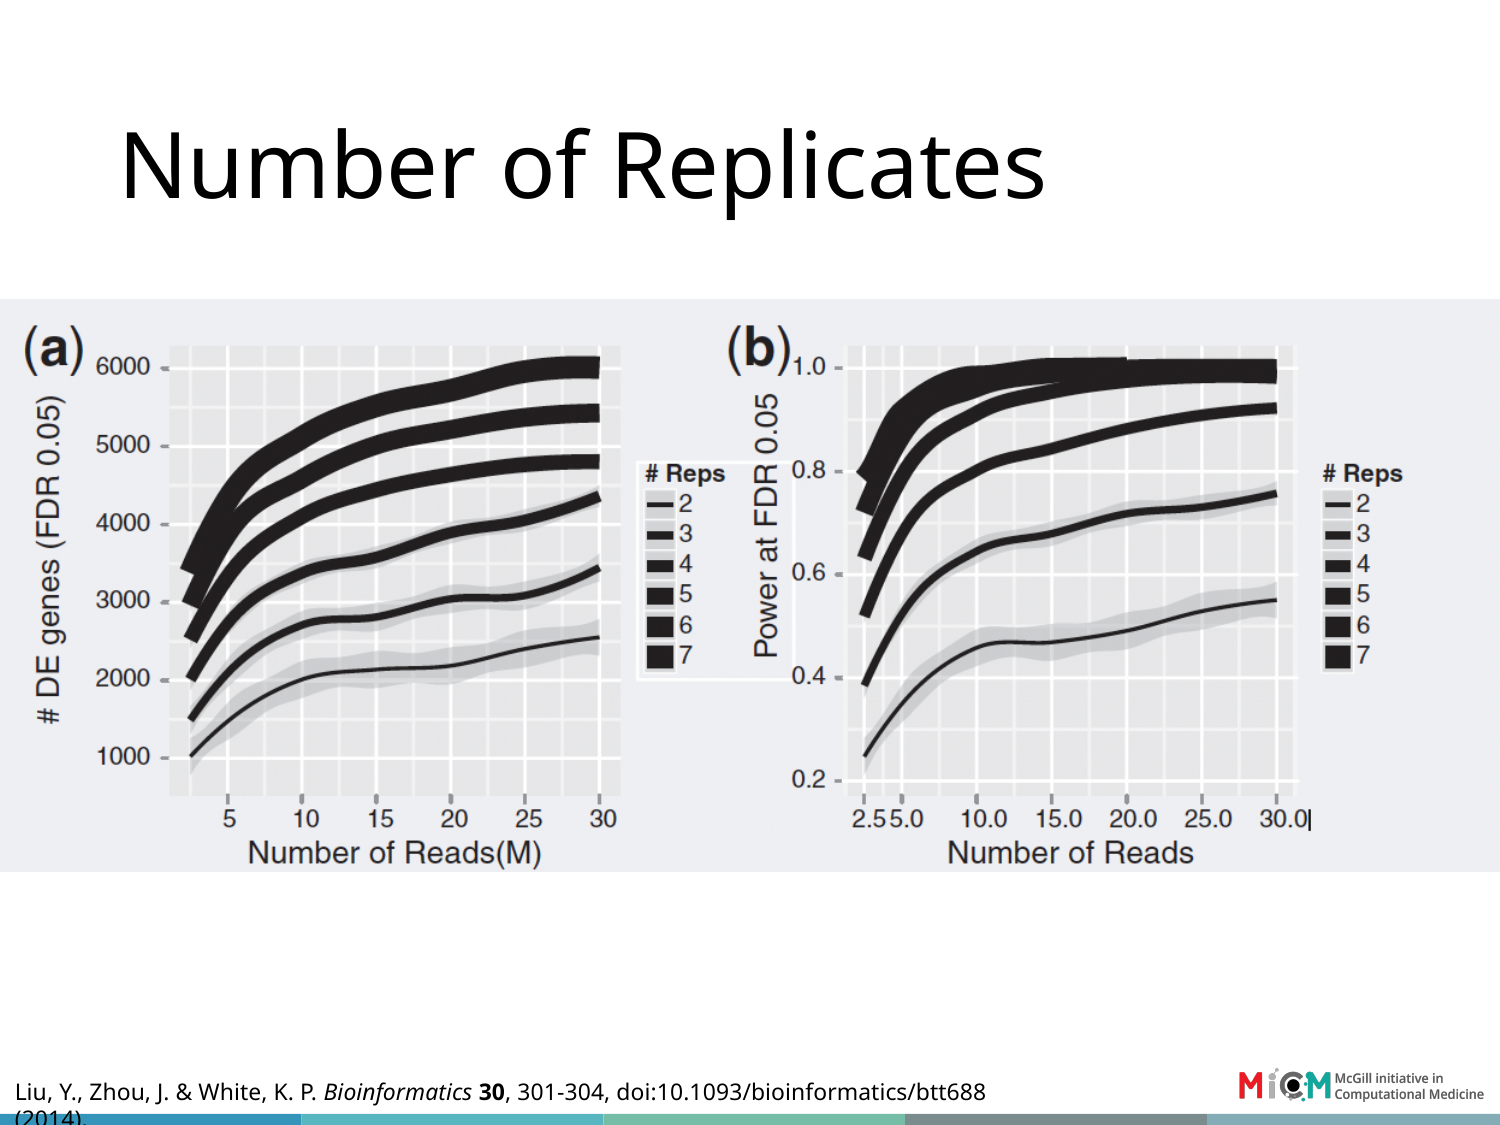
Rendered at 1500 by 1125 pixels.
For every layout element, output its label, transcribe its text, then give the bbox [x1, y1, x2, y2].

text_box Liu, Y., Zhou, J. & White, K. P. Bioinformatics 30, 301-304, doi:10.1093/bioinformatics/btt688 (2014). [0, 1070, 1083, 1125]
picture [1211, 1051, 1500, 1122]
title Number of Replicates [103, 59, 1397, 278]
picture [0, 299, 1500, 872]
